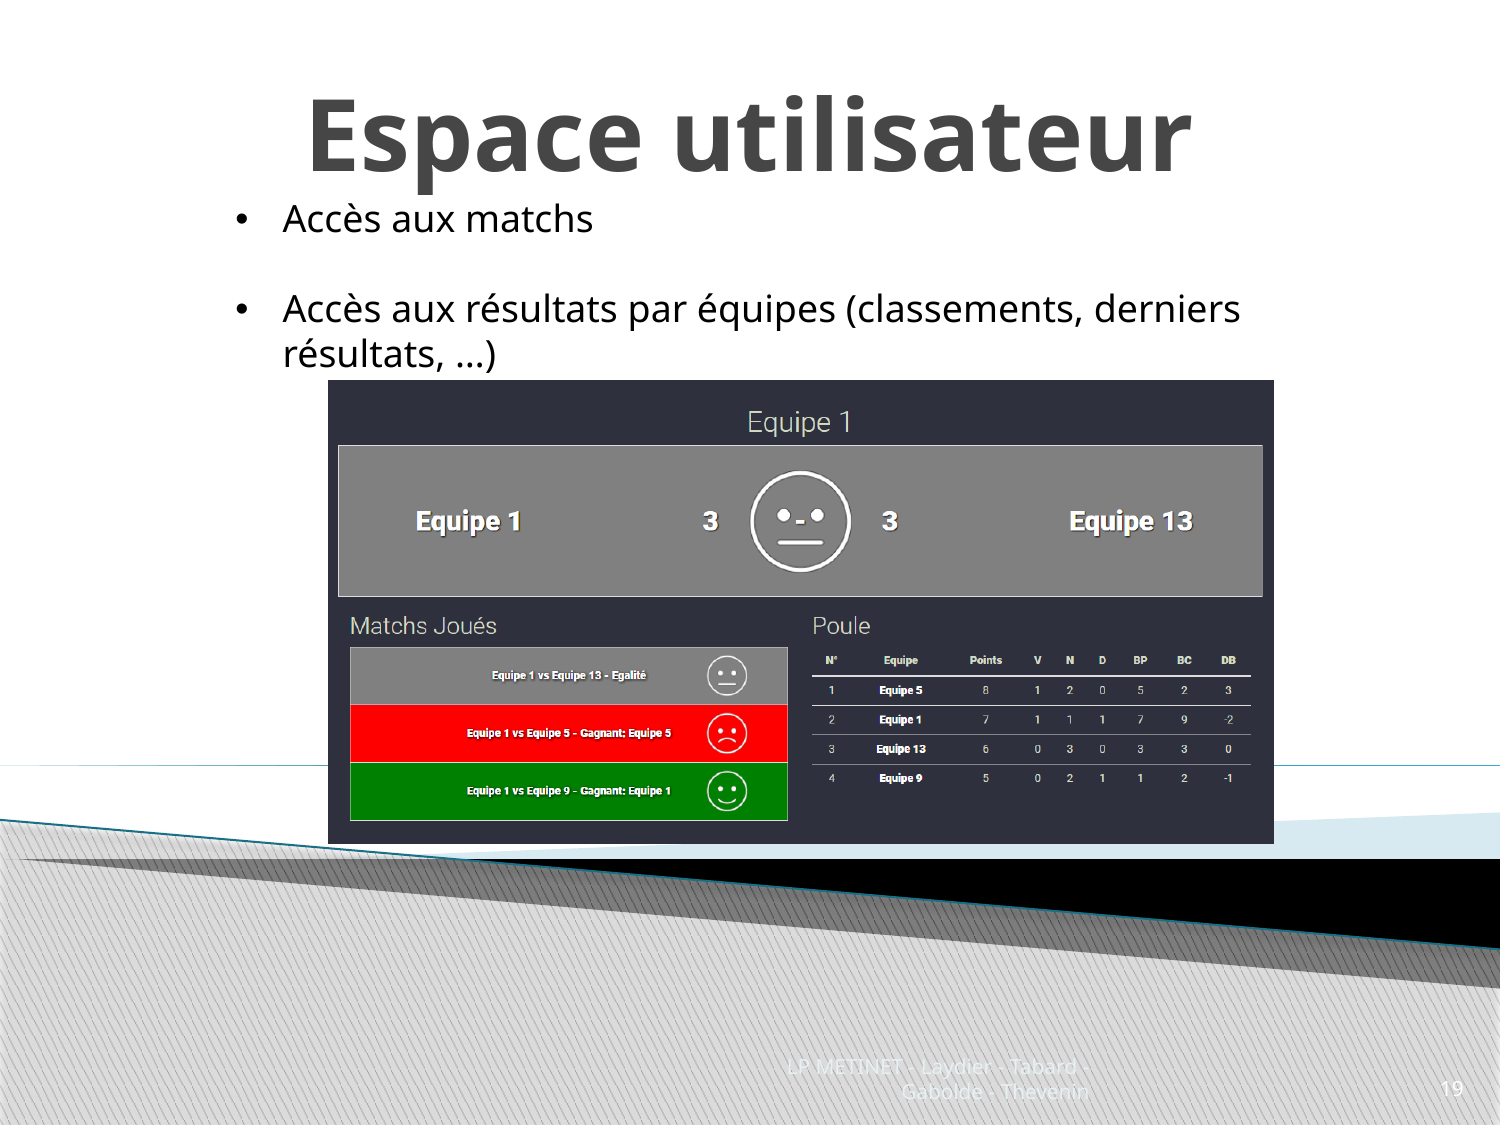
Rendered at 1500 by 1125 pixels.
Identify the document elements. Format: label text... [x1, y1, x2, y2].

picture [328, 379, 1275, 844]
footer LP METINET - Laydier - Tabard - Gabolde - Thevenin [718, 1051, 1105, 1112]
title Espace utilisateur [112, 56, 1388, 199]
slide_number 19 [1418, 1051, 1479, 1112]
text_box Accès aux matchs Accès aux résultats par équipes (classements, derniers résultats, …) [220, 188, 1338, 563]
picture [5, 859, 1500, 989]
